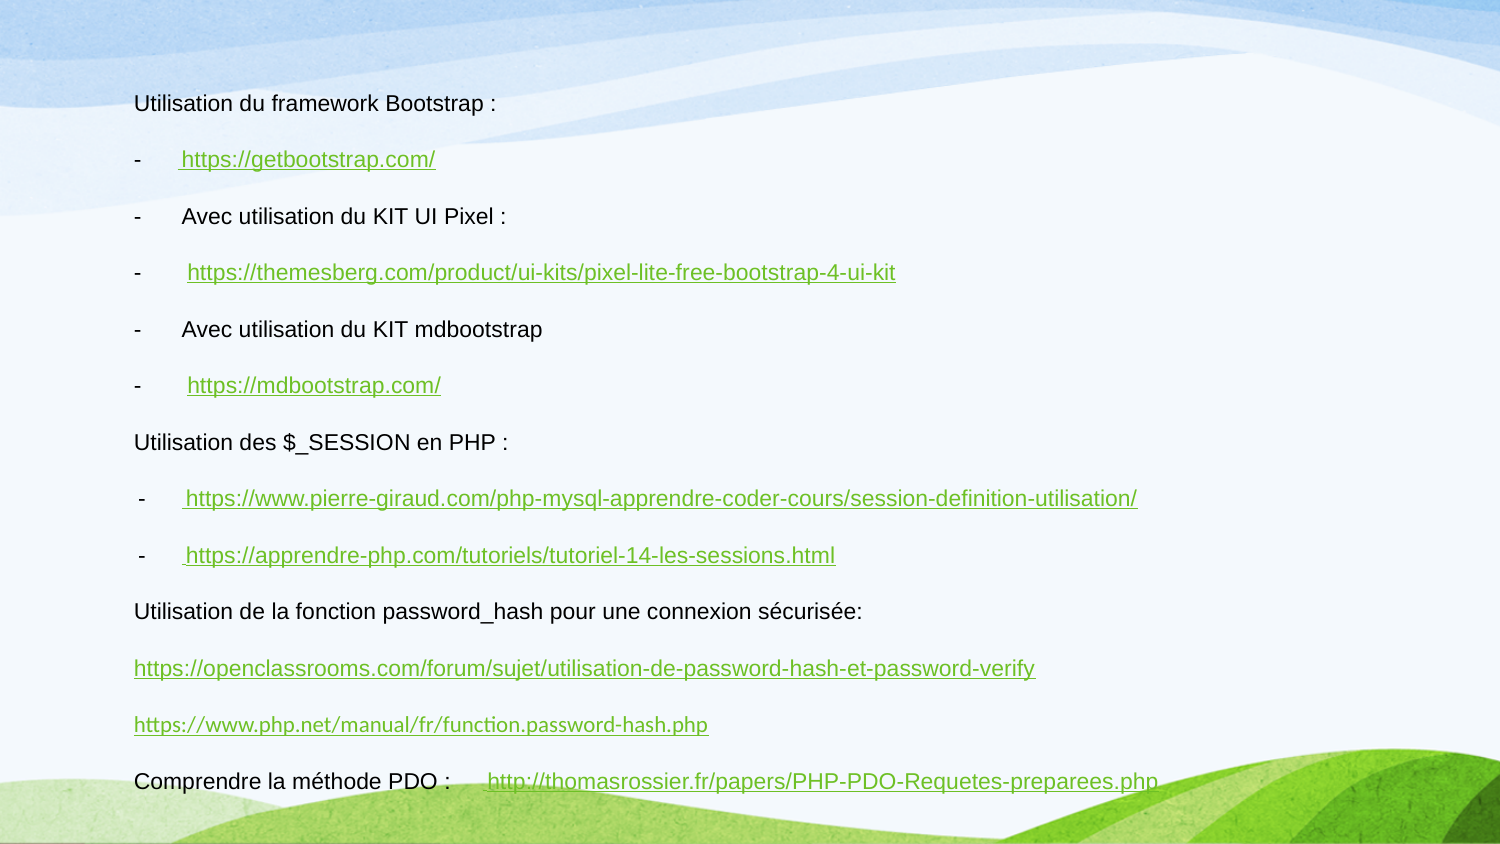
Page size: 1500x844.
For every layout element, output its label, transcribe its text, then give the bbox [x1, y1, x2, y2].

picture [0, 0, 1500, 844]
text_box Utilisation du framework Bootstrap : - https://getbootstrap.com/ - Avec utilisation du KIT UI Pixel : - https://themesberg.com/product/ui-kits/pixel-lite-free-bootstrap-4-ui-kit - Avec utilisation du KIT mdbootstrap - https://mdbootstrap.com/ Utilisation des $_SESSION en PHP : - https://www.pierre-giraud.com/php-mysql-apprendre-coder-cours/session-definition-utilisation/ - https://apprendre-php.com/tutoriels/tutoriel-14-les-sessions.html Utilisation de la fonction password_hash pour une connexion sécurisée: https://openclassrooms.com/forum/sujet/utilisation-de-password-hash-et-password-verify https://www.php.net/manual/fr/function.password-hash.php Comprendre la méthode PDO : http://thomasrossier.fr/papers/PHP-PDO-Requetes-preparees.php [118, 69, 1414, 839]
